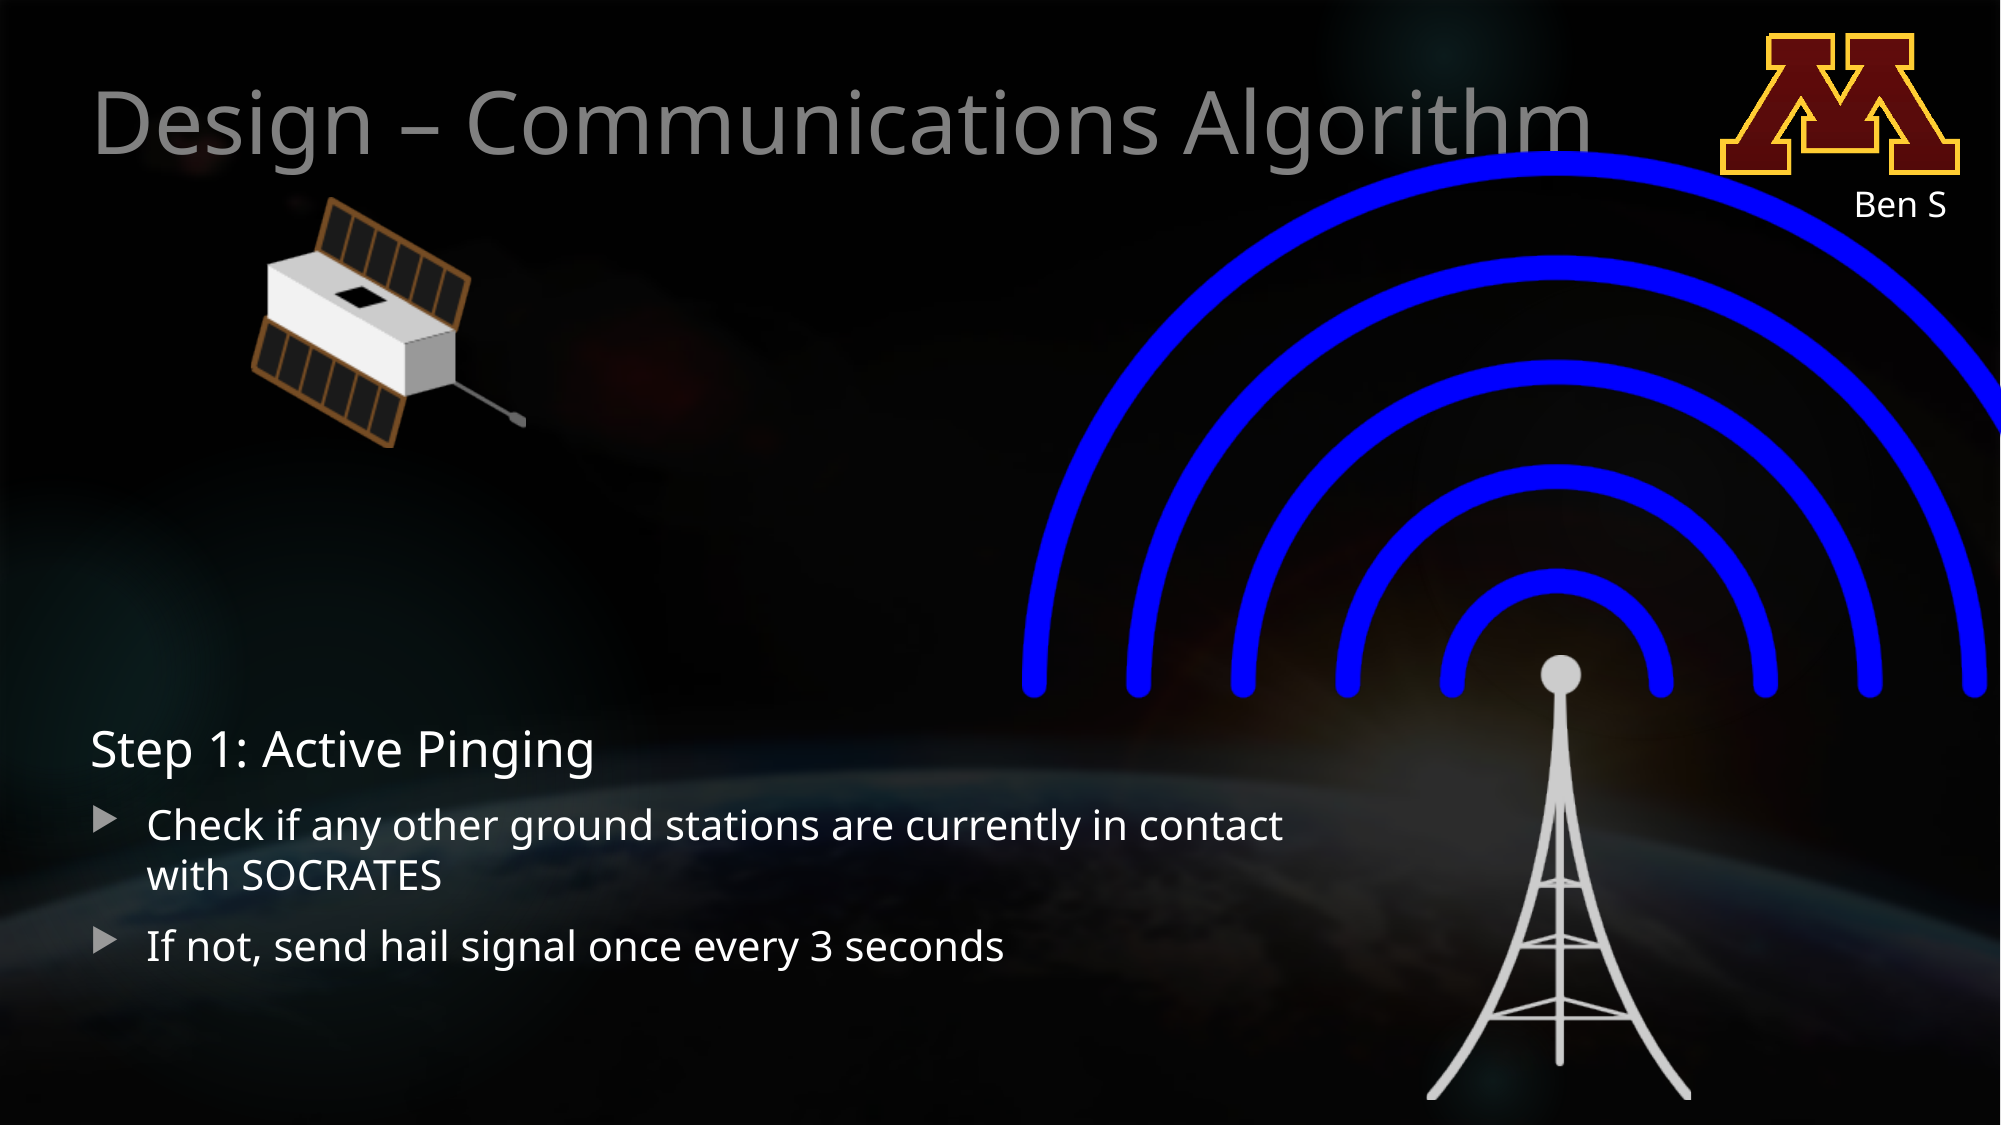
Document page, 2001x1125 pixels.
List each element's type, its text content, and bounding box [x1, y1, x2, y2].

title Design – Communications Algorithm [75, 59, 1673, 175]
list Step 1: Active Pinging Check if any other ground stations are currently in contact with SOCRATES If not, send hail signal once every 3 seconds [75, 465, 1016, 1048]
picture [0, 0, 2001, 1125]
